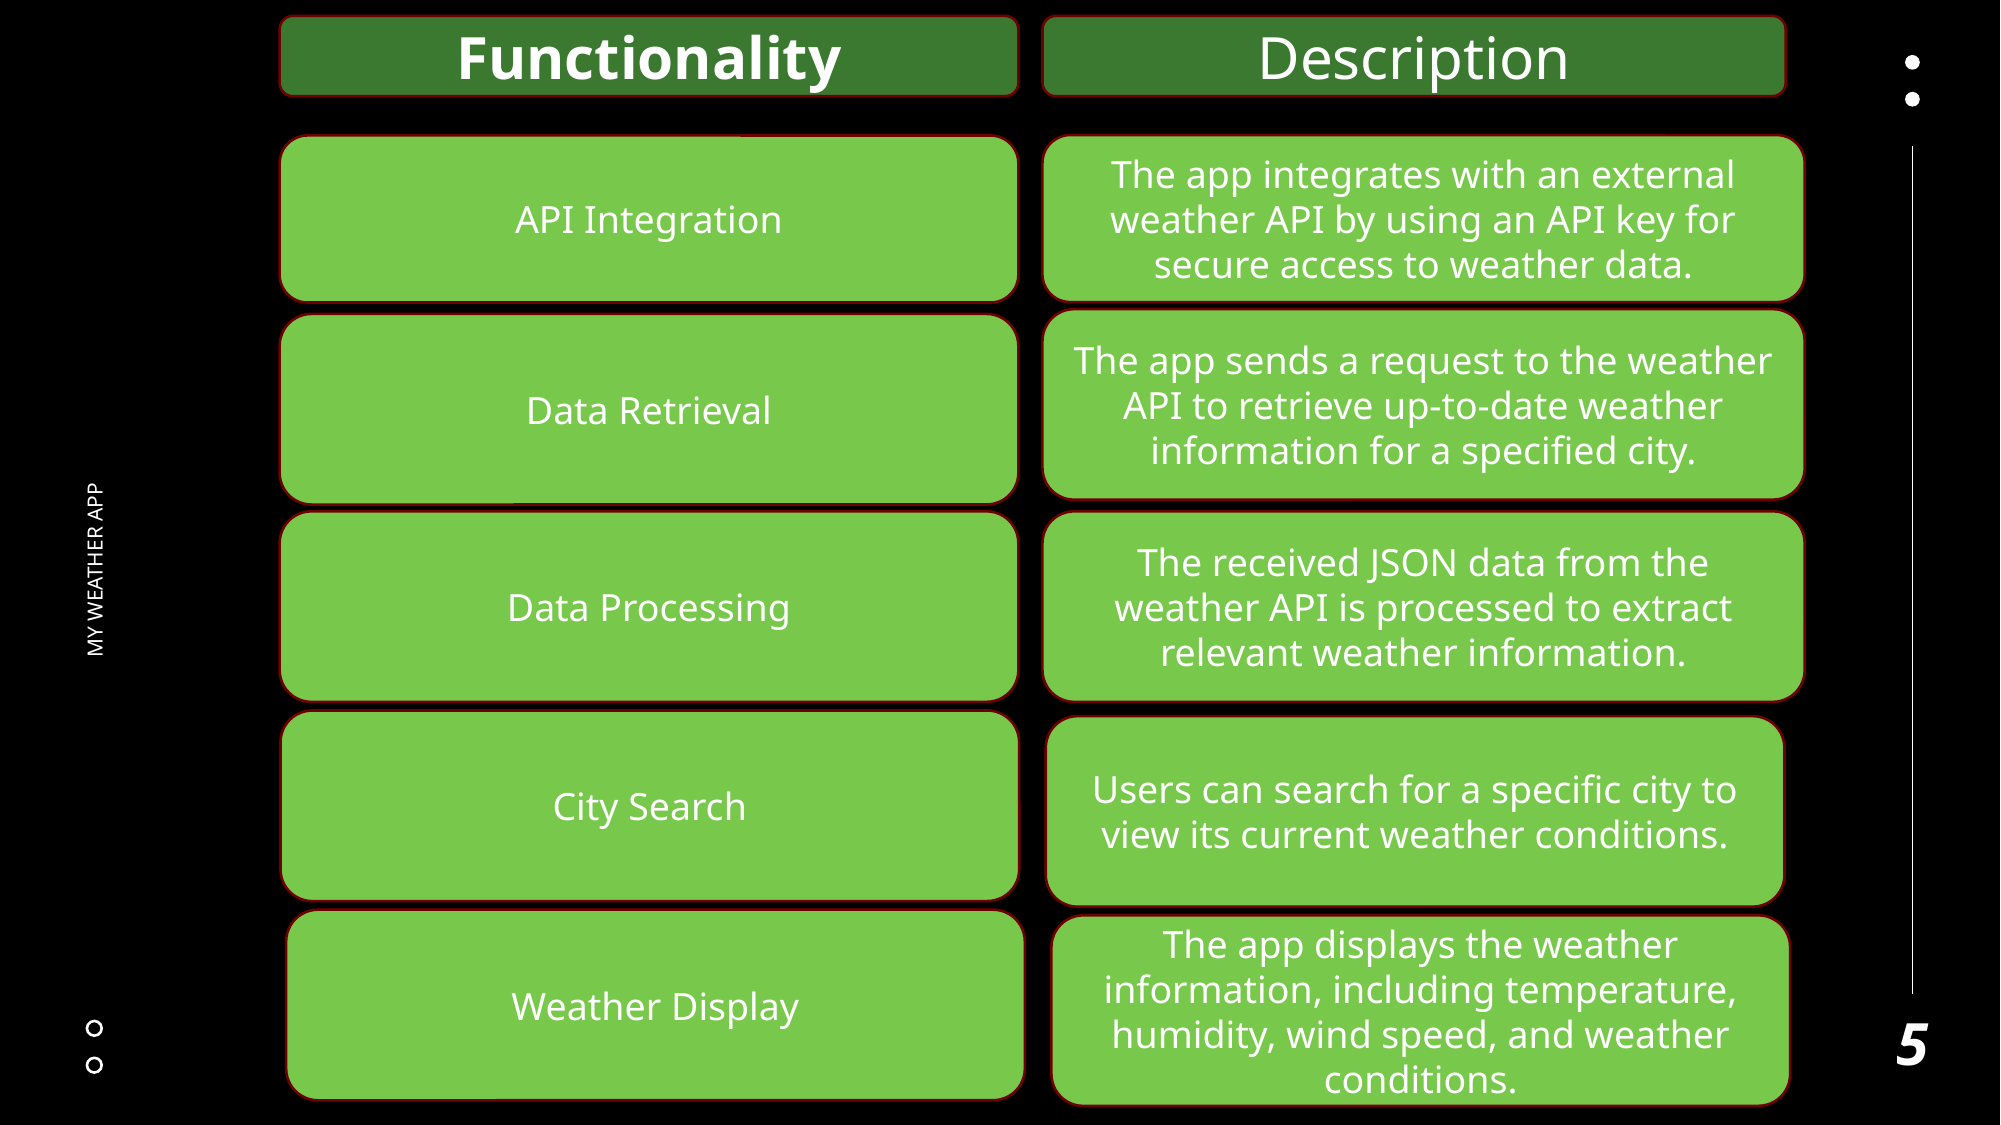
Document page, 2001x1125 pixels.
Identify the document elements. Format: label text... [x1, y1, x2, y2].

text_box Data Processing [278, 510, 1020, 704]
text_box Users can search for a specific city to view its current weather conditions. [1044, 714, 1786, 909]
text_box Functionality [278, 14, 1020, 98]
text_box The app sends a request to the weather API to retrieve up-to-date weather information for a specified city. [1041, 307, 1807, 502]
slide_number 5 [1853, 1024, 1972, 1070]
text_box Weather Display [284, 908, 1027, 1102]
text_box API Integration [278, 134, 1020, 304]
text_box The app integrates with an external weather API by using an API key for secure access to weather data. [1041, 133, 1807, 304]
footer MY WEATHER APP [67, 146, 122, 995]
text_box The received JSON data from the weather API is processed to extract relevant weather information. [1041, 510, 1807, 704]
text_box The app displays the weather information, including temperature, humidity, wind speed, and weather conditions. [1050, 913, 1792, 1108]
text_box Data Retrieval [278, 312, 1020, 506]
text_box Description [1041, 14, 1788, 98]
text_box City Search [279, 709, 1021, 903]
